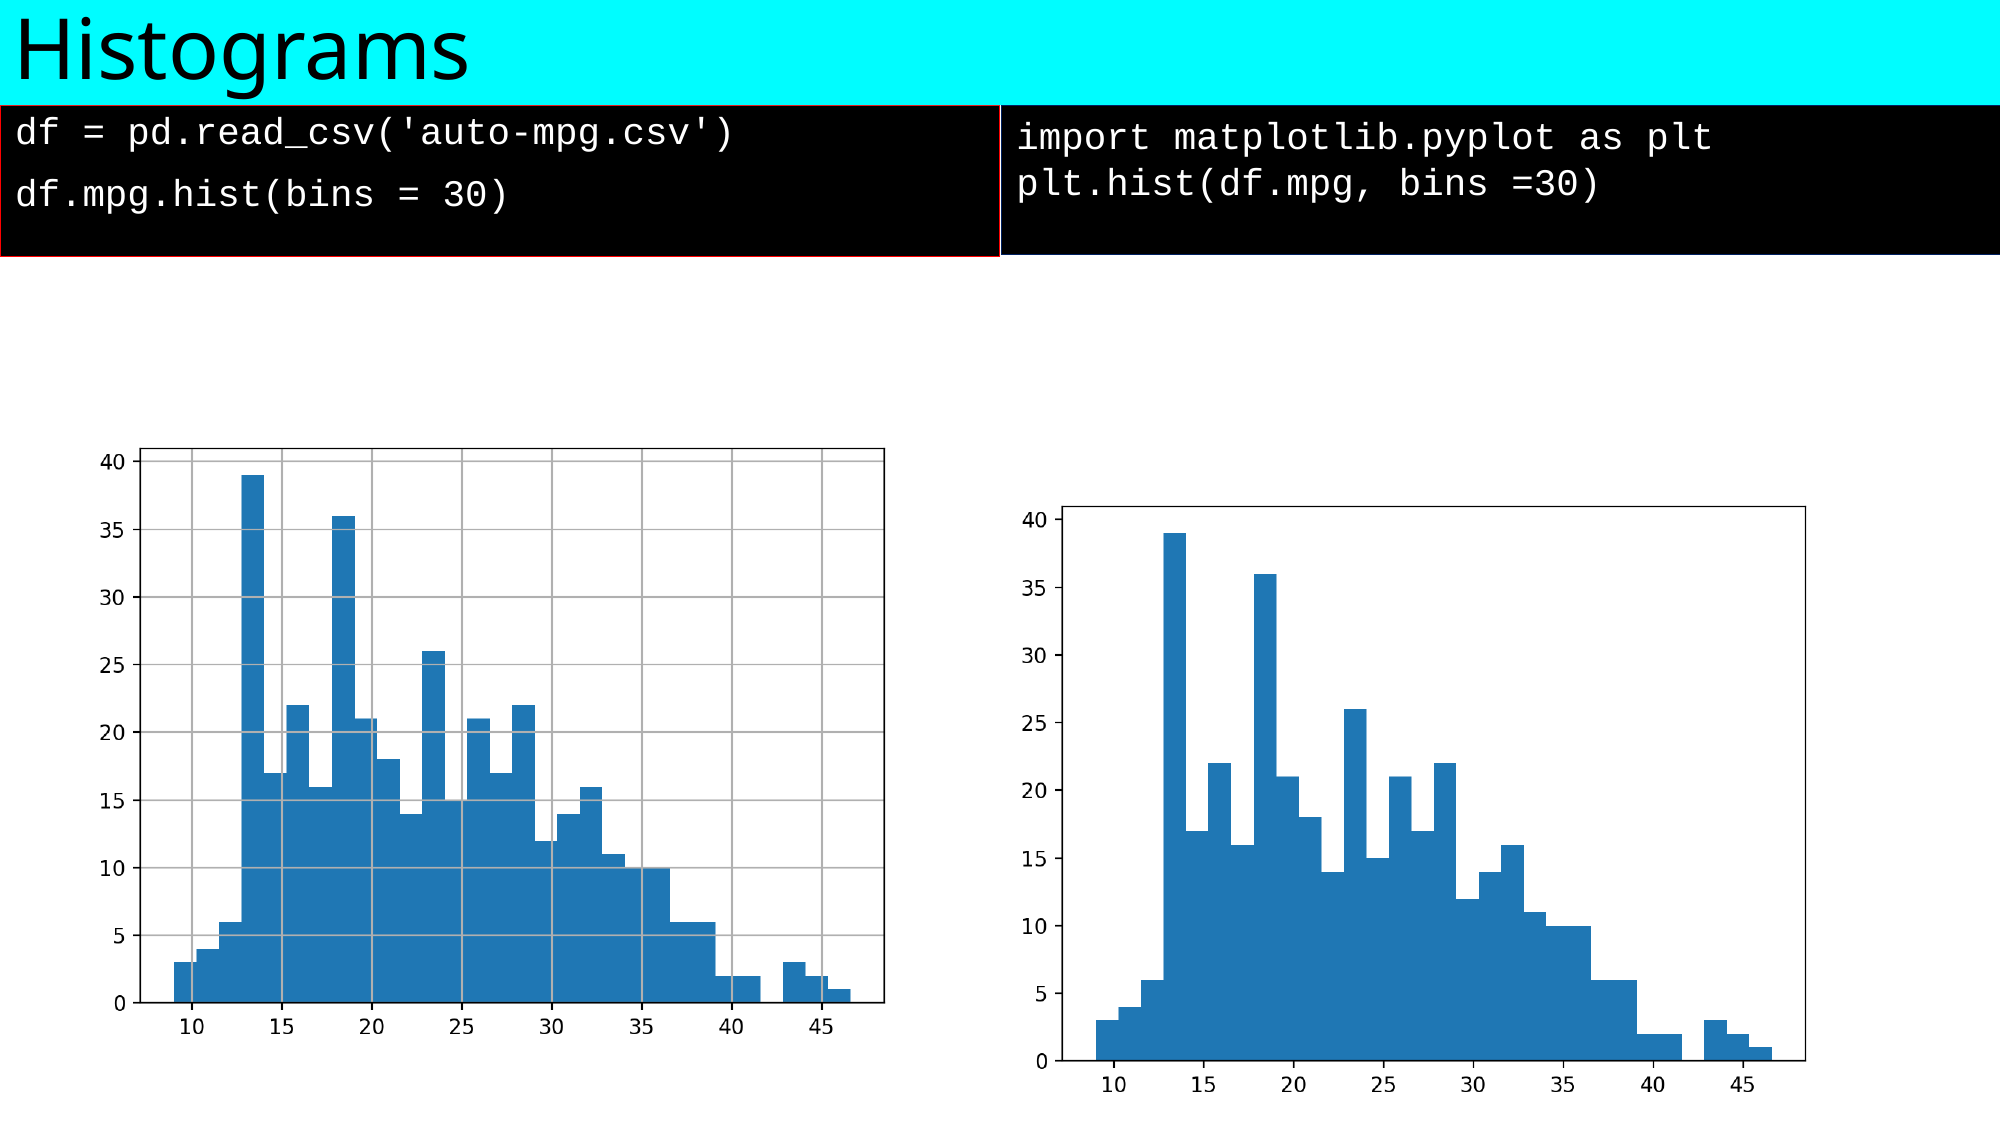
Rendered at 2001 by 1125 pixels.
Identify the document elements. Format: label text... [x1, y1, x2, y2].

picture [20, 362, 1901, 1125]
text_box import matplotlib.pyplot as plt plt.hist(df.mpg, bins =30) [1001, 105, 2000, 255]
text_box Histograms [0, 0, 2000, 106]
list df = pd.read_csv('auto-mpg.csv') df.mpg.hist(bins = 30) [0, 106, 1000, 257]
